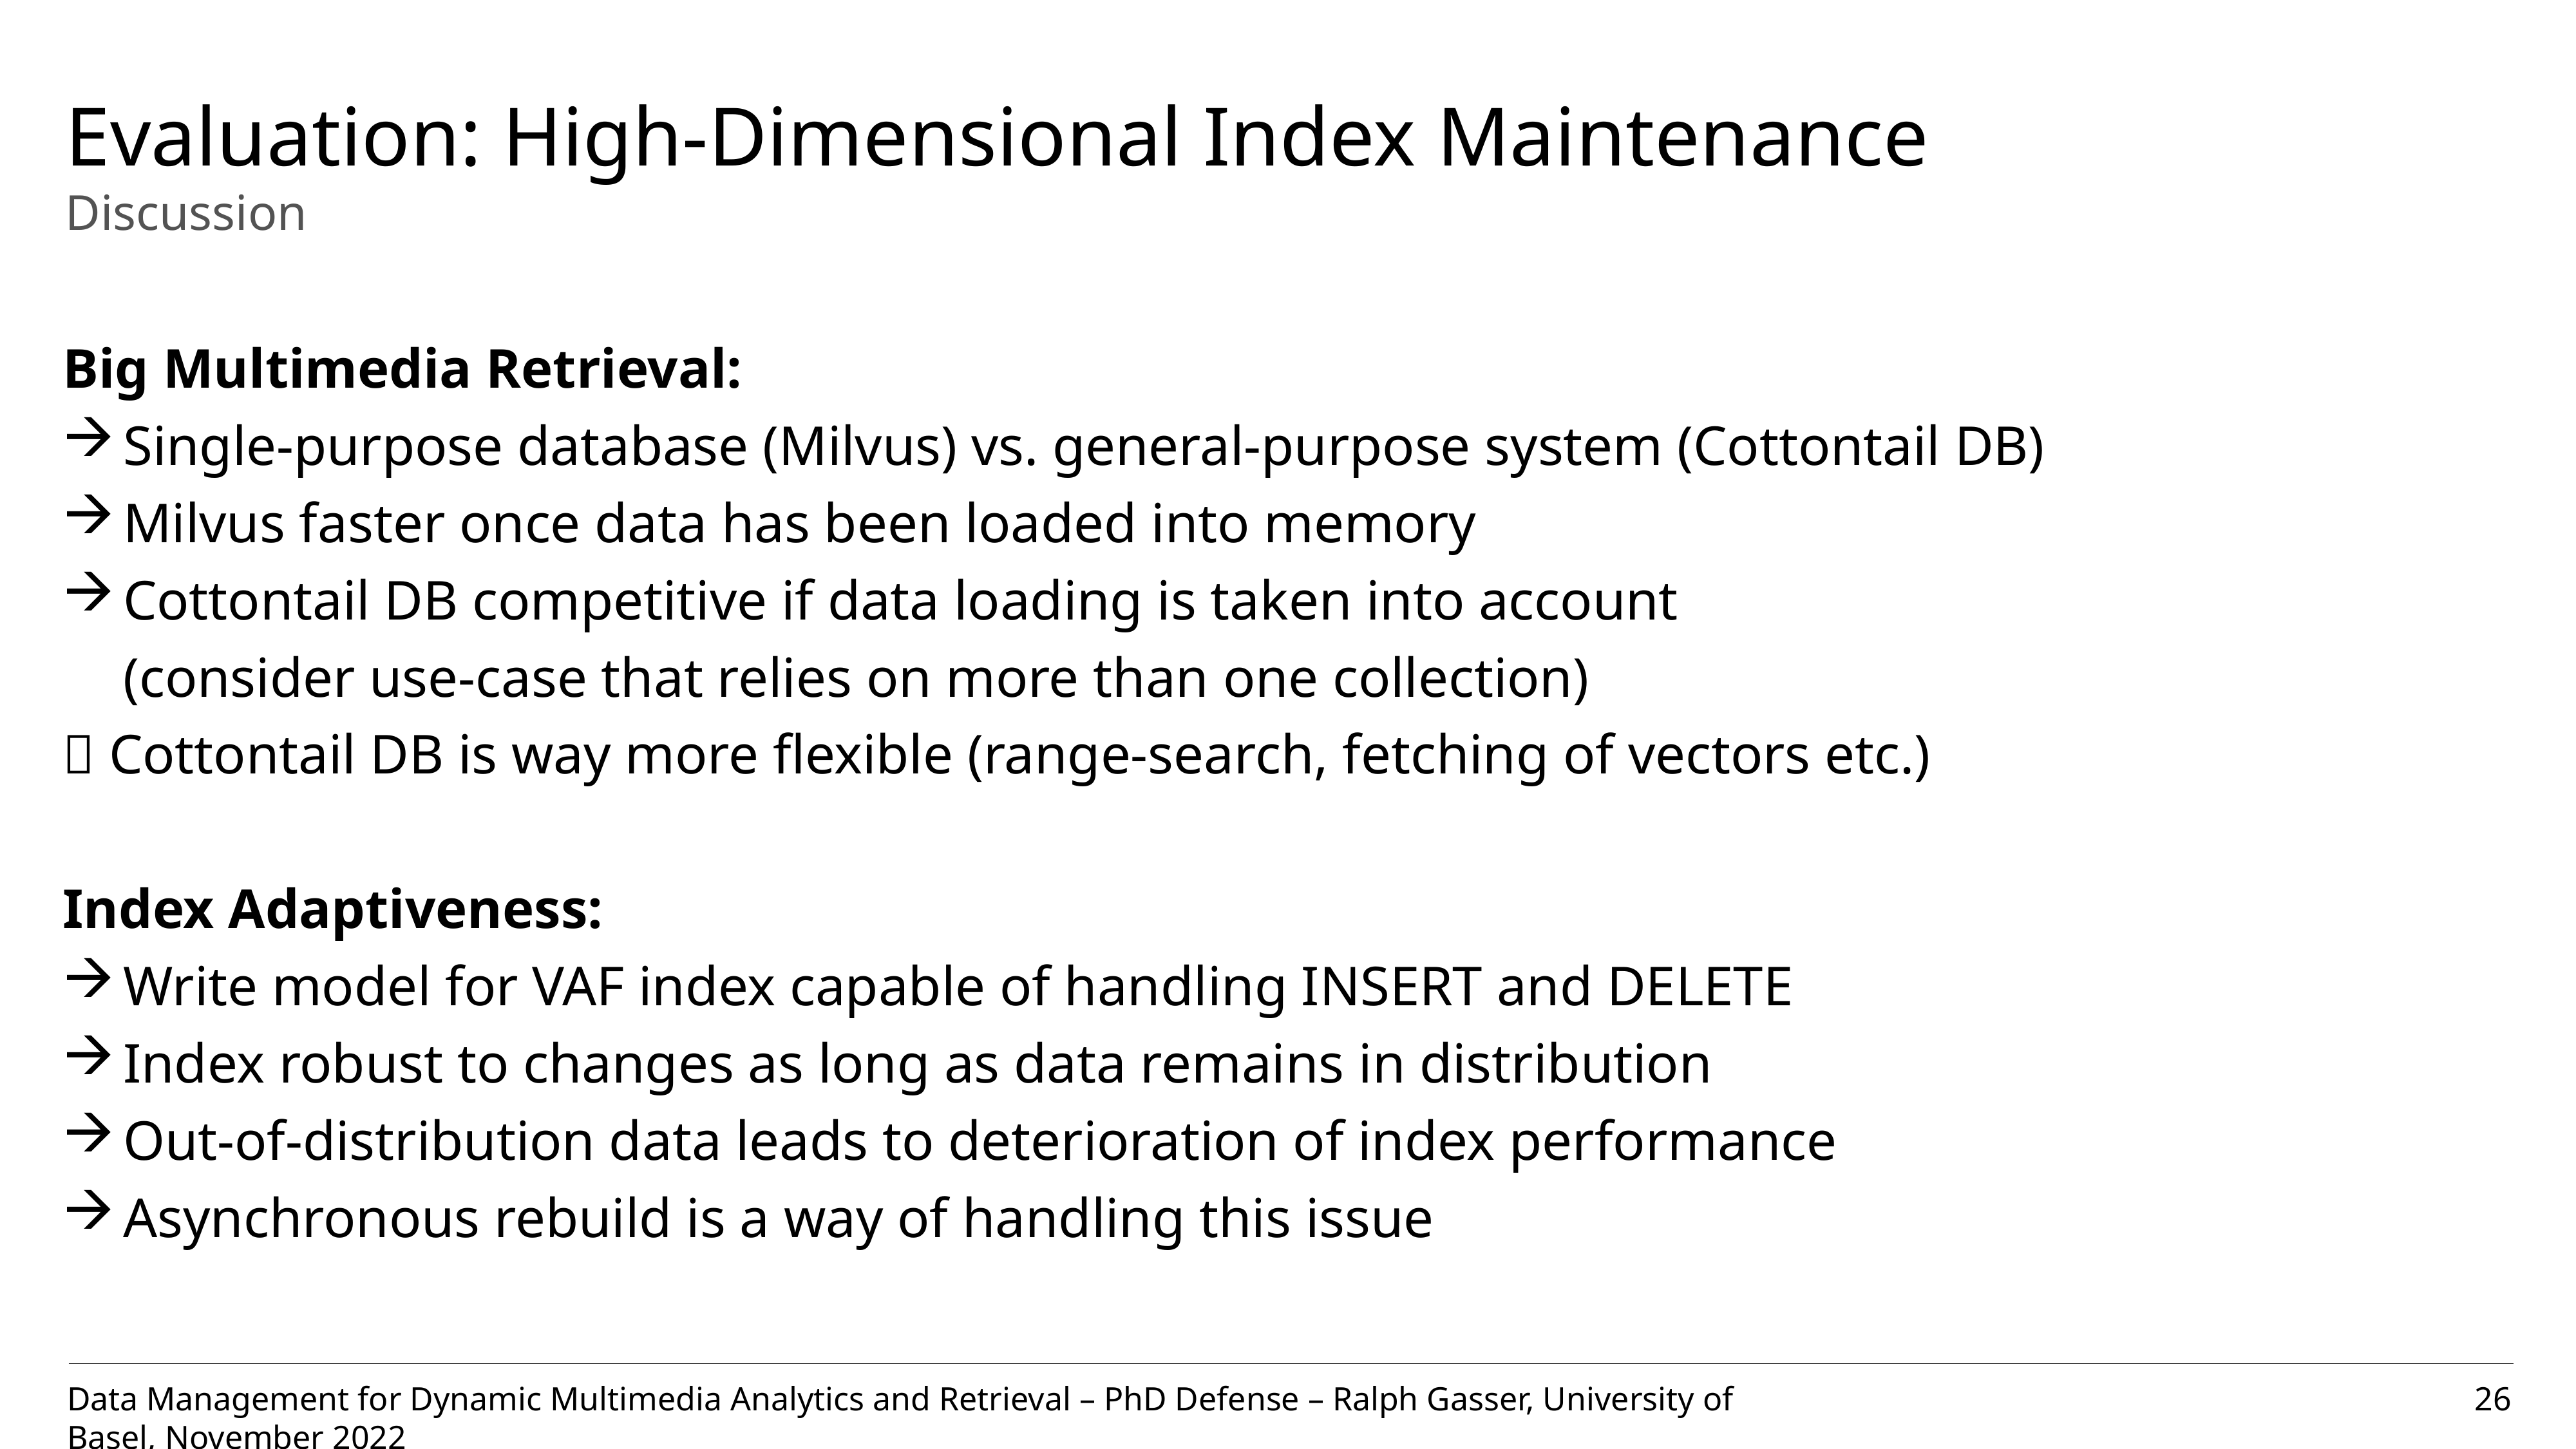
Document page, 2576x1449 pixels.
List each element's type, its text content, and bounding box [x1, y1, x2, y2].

list Big Multimedia Retrieval: Single-purpose database (Milvus) vs. general-purpose system (Cottontail DB) Milvus faster once data has been loaded into memory Cottontail DB competitive if data loading is taken into account (consider use-case that relies on more than one collection)  Cottontail DB is way more flexible (range-search, fetching of vectors etc.) Index Adaptiveness: Write model for VAF index capable of handling INSERT and DELETE Index robust to changes as long as data remains in distribution Out-of-distribution data leads to deterioration of index performance Asynchronous rebuild is a way of handling this issue [62, 321, 2508, 1349]
slide_number 26 [2343, 1378, 2512, 1418]
title Evaluation: High-Dimensional Index Maintenance Discussion [65, 85, 2511, 322]
